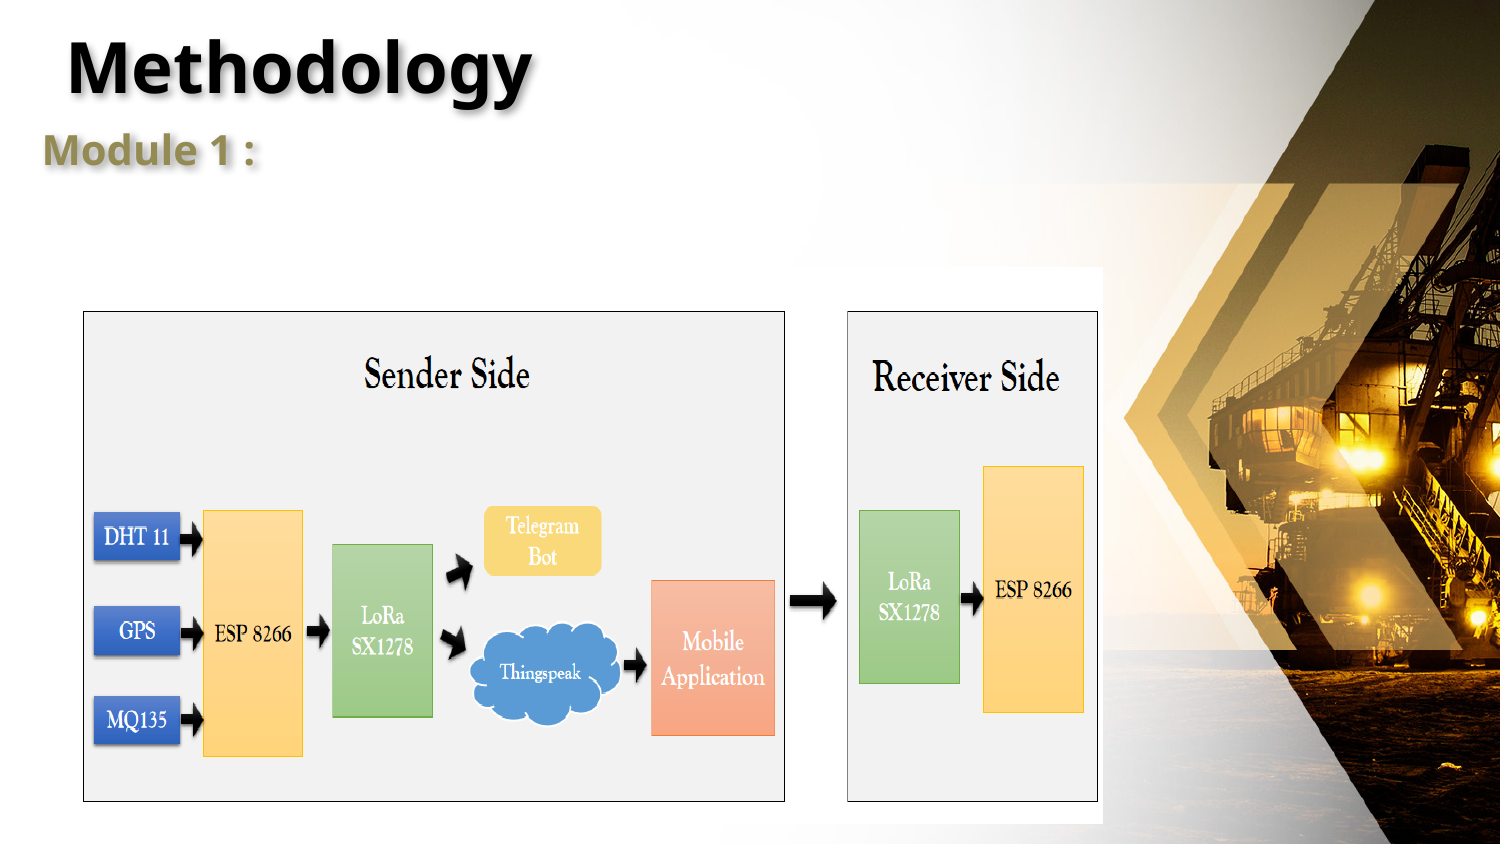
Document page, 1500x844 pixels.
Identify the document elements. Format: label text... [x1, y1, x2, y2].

text_box Module 1 : [23, 126, 274, 172]
picture [0, 0, 1500, 844]
text_box Methodology [0, 18, 611, 112]
